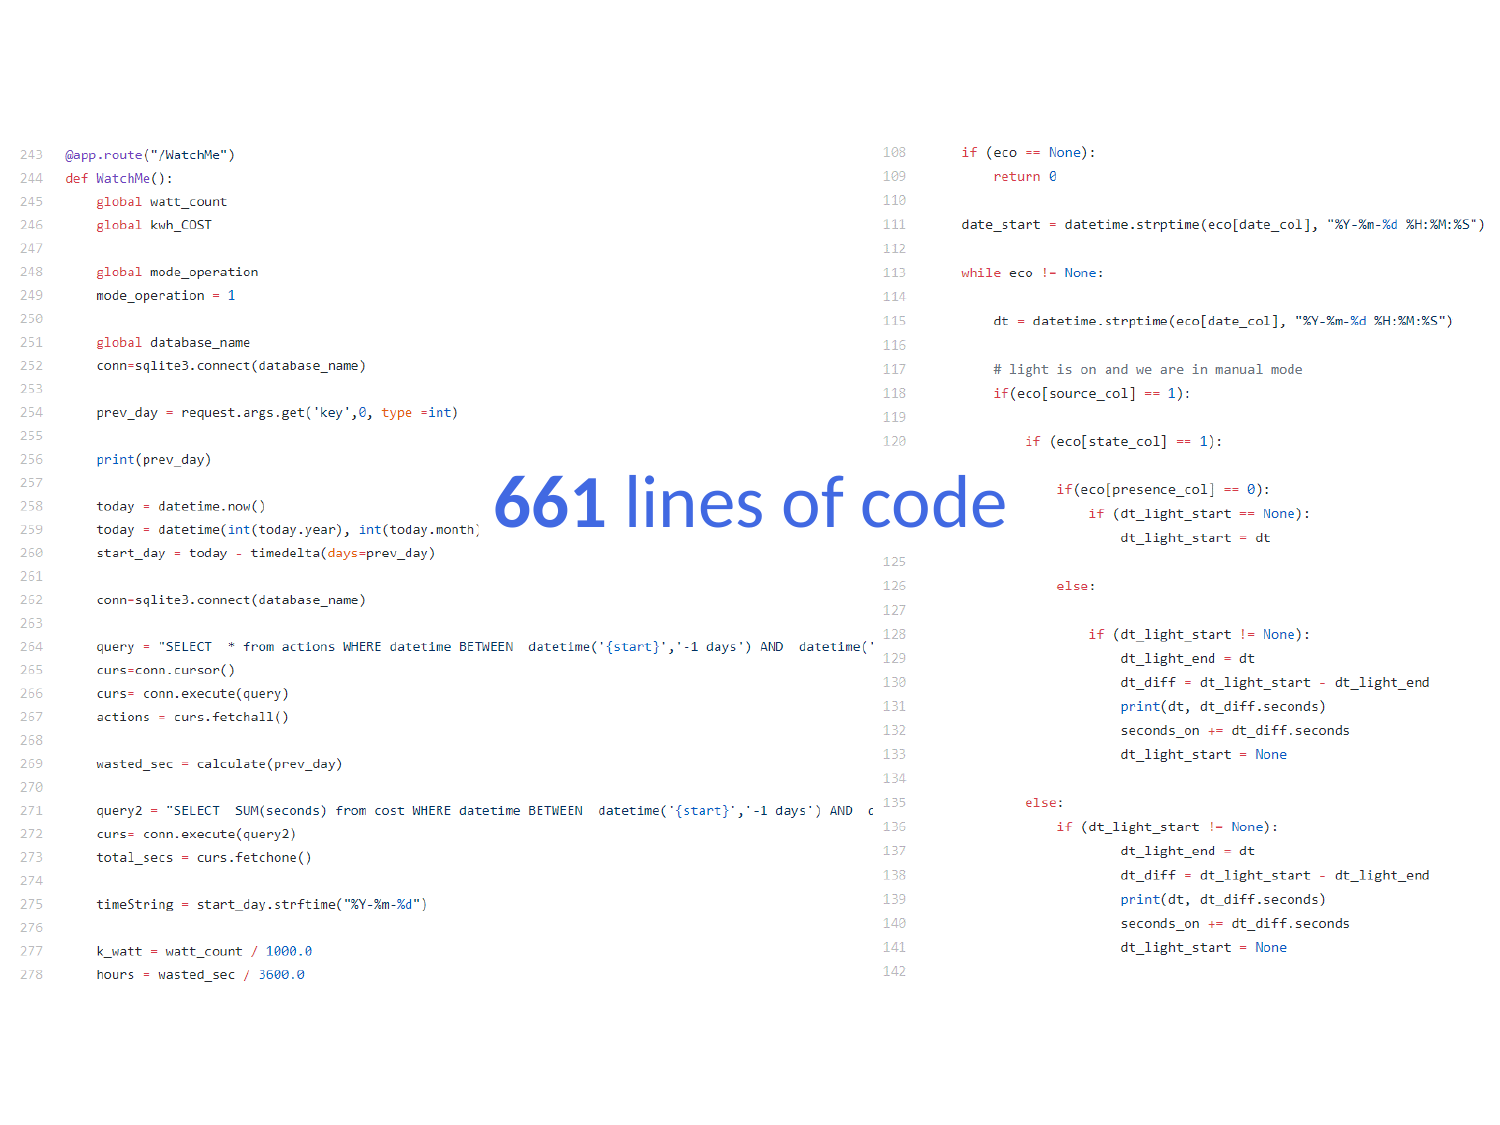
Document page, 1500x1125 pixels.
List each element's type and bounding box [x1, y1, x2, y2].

picture [0, 140, 1500, 985]
